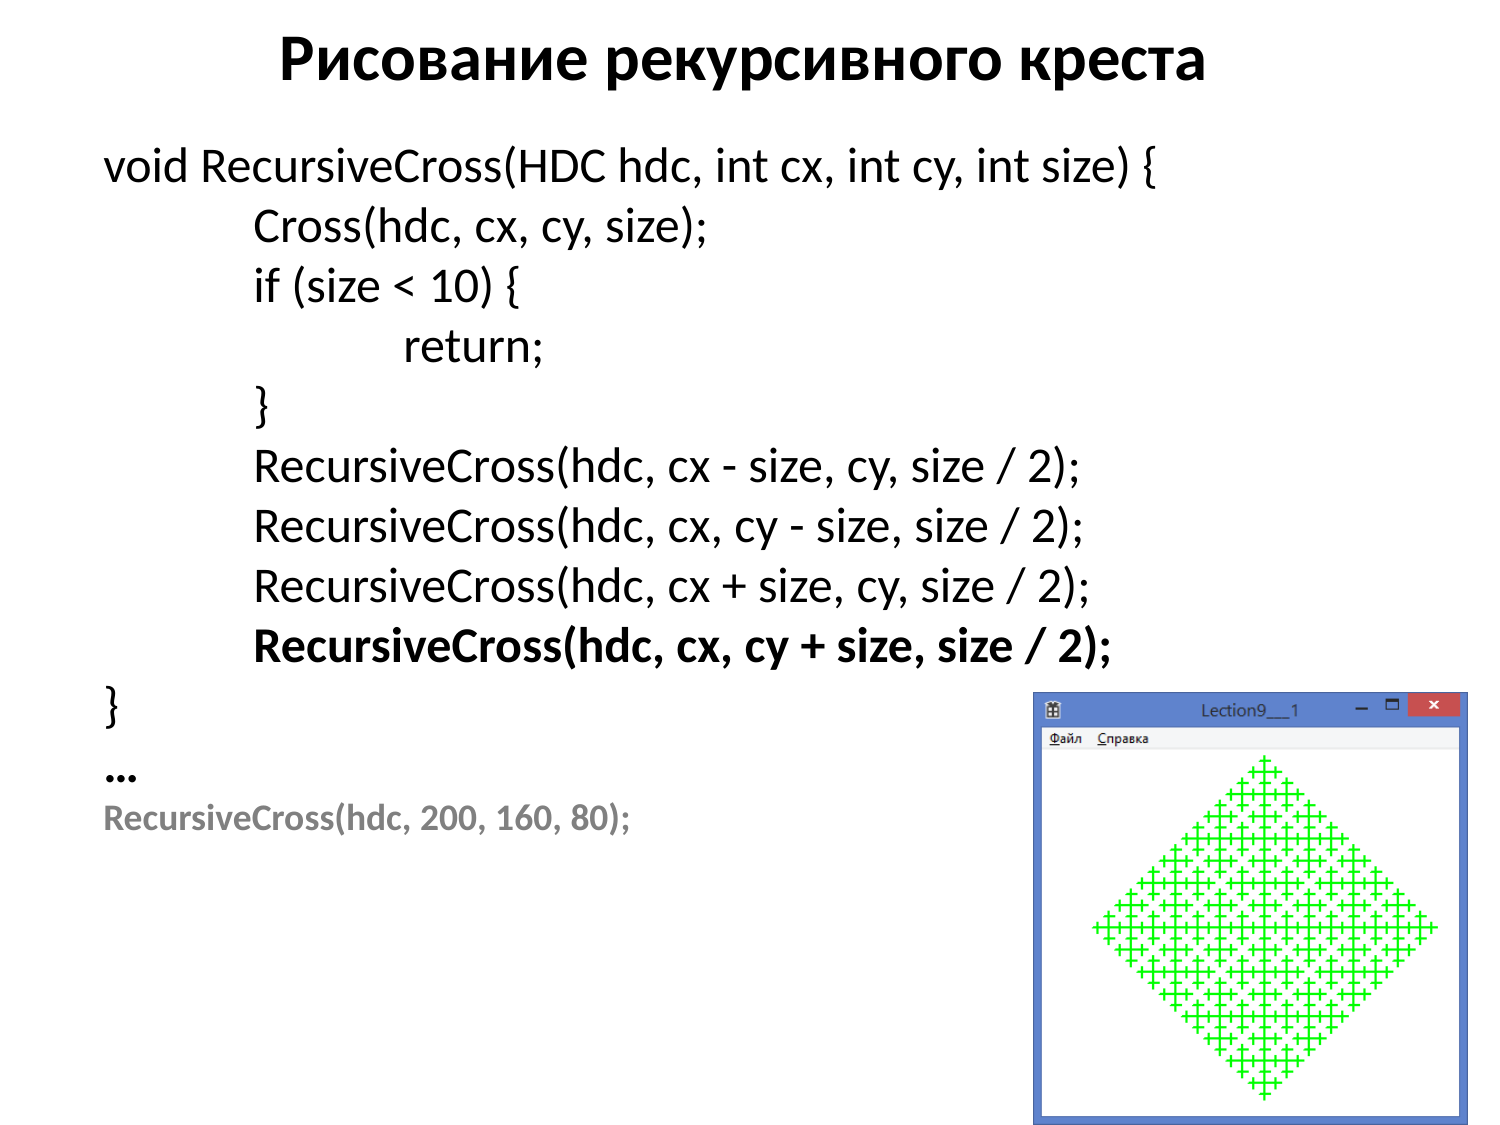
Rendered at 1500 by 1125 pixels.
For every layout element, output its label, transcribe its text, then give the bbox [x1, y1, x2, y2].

title Рисование рекурсивного креста [29, 19, 1459, 88]
text_box void RecursiveCross(HDC hdc, int cx, int cy, int size) { Cross(hdc, cx, cy, size); if (size < 10) { return; } RecursiveCross(hdc, cx - size, cy, size / 2); RecursiveCross(hdc, cx, cy - size, size / 2); RecursiveCross(hdc, cx + size, cy, size / 2); RecursiveCross(hdc, cx, cy + size, size / 2); } … RecursiveCross(hdc, 200, 160, 80); [88, 125, 1436, 906]
picture [1033, 692, 1468, 1125]
